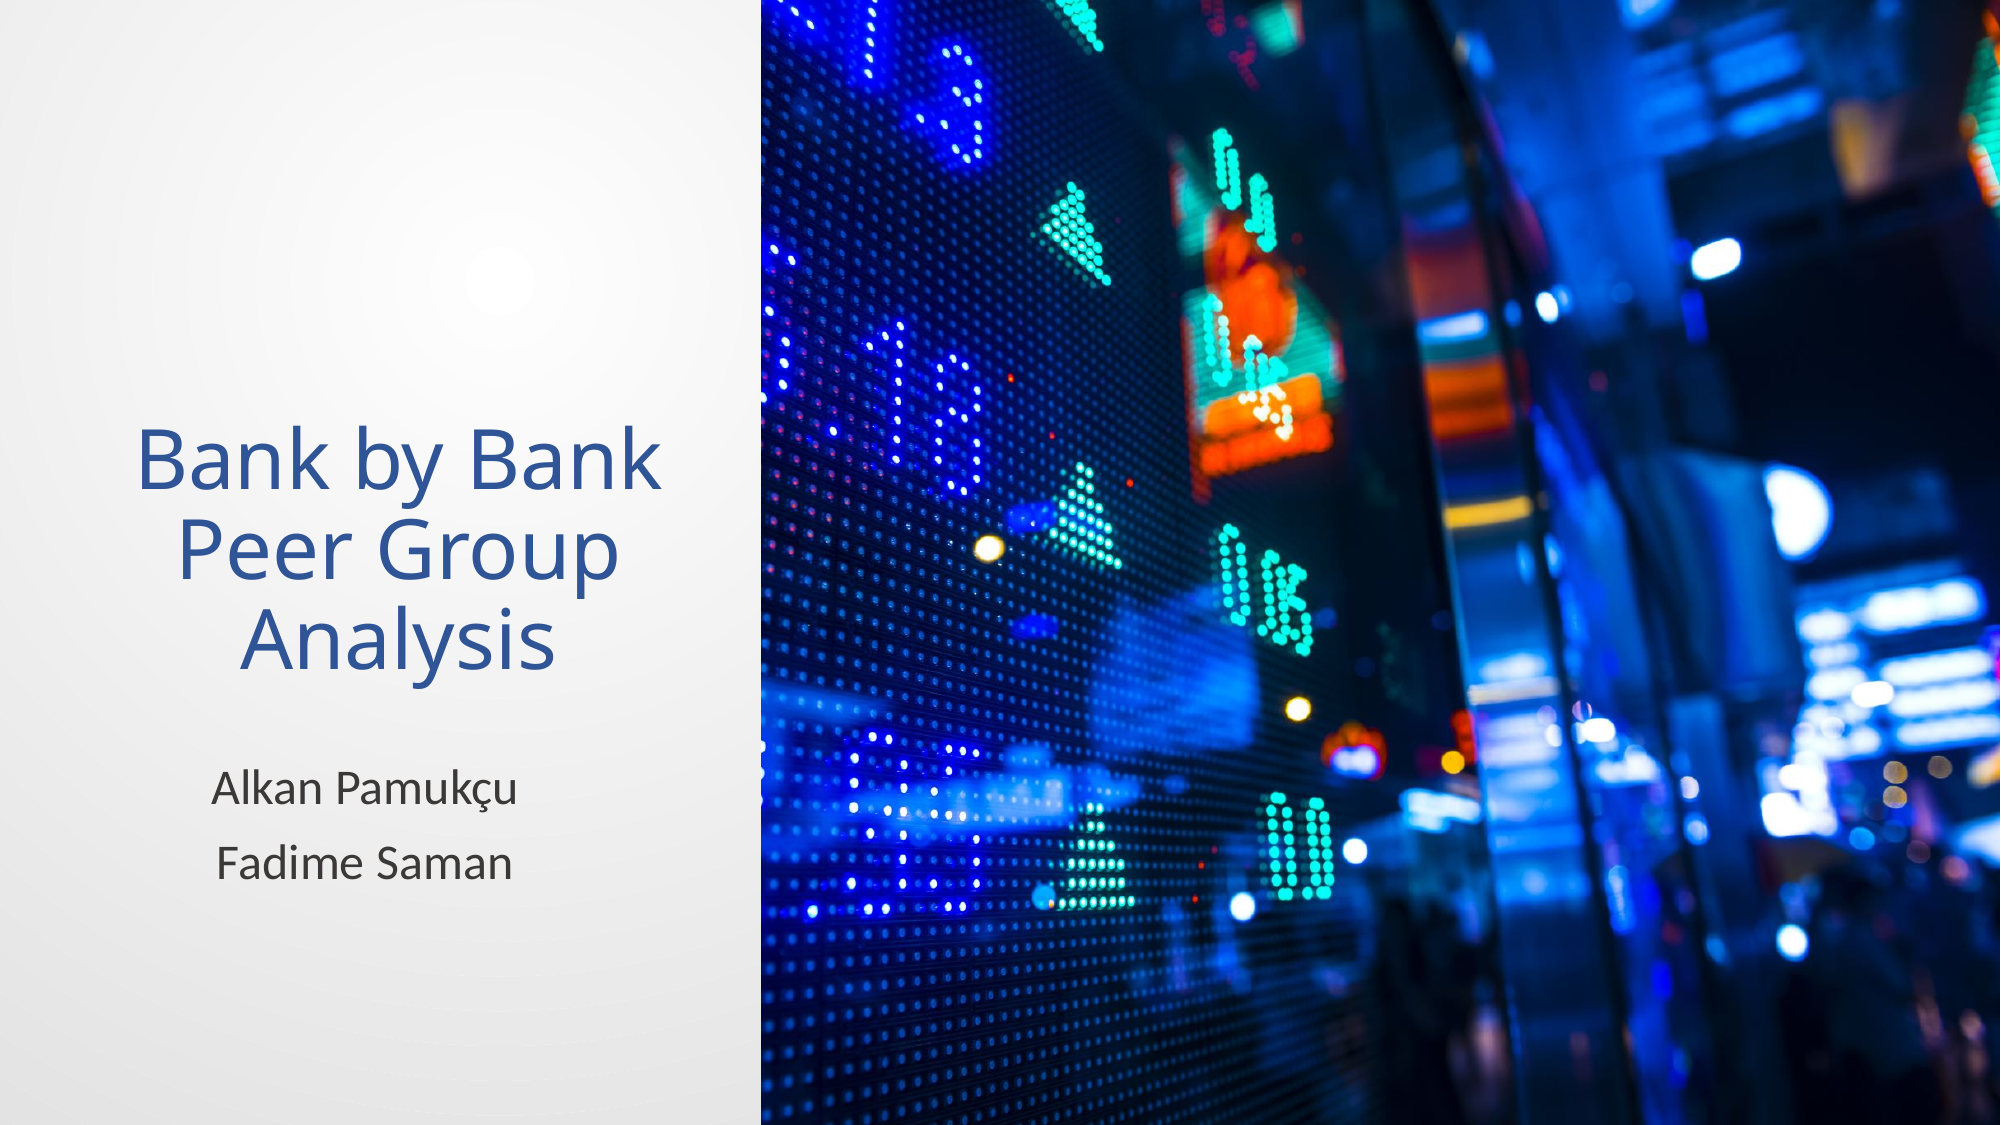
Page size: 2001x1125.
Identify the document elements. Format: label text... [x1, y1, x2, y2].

title Bank by Bank Peer Group Analysis [88, 184, 709, 696]
subtitle Alkan Pamukçu Fadime Saman [39, 753, 692, 911]
picture [761, 0, 2000, 1125]
